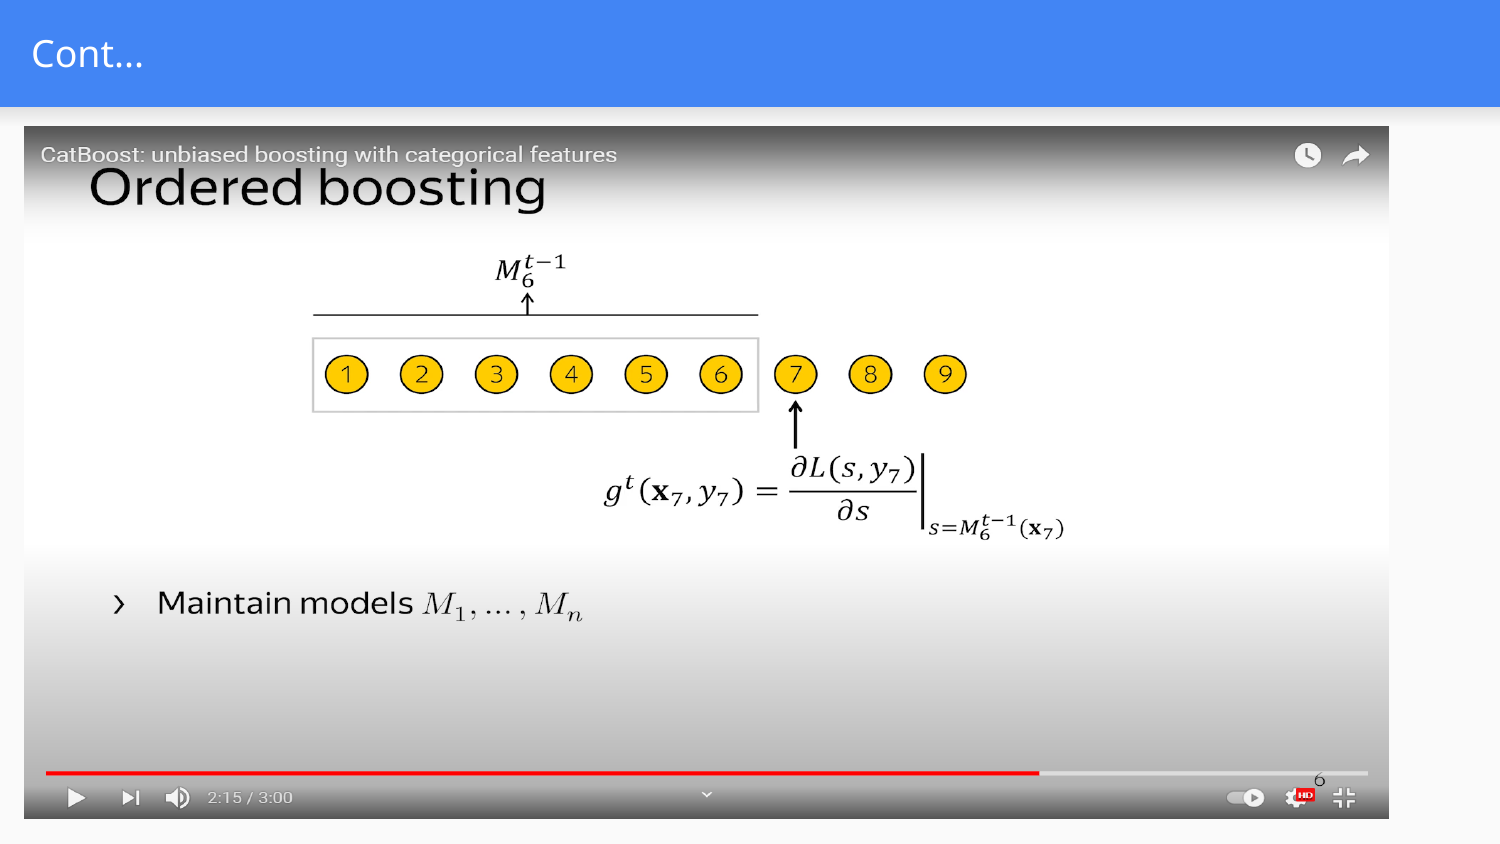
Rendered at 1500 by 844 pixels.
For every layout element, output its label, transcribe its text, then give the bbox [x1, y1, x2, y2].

picture [24, 126, 1389, 819]
title Cont... [16, 2, 1464, 102]
